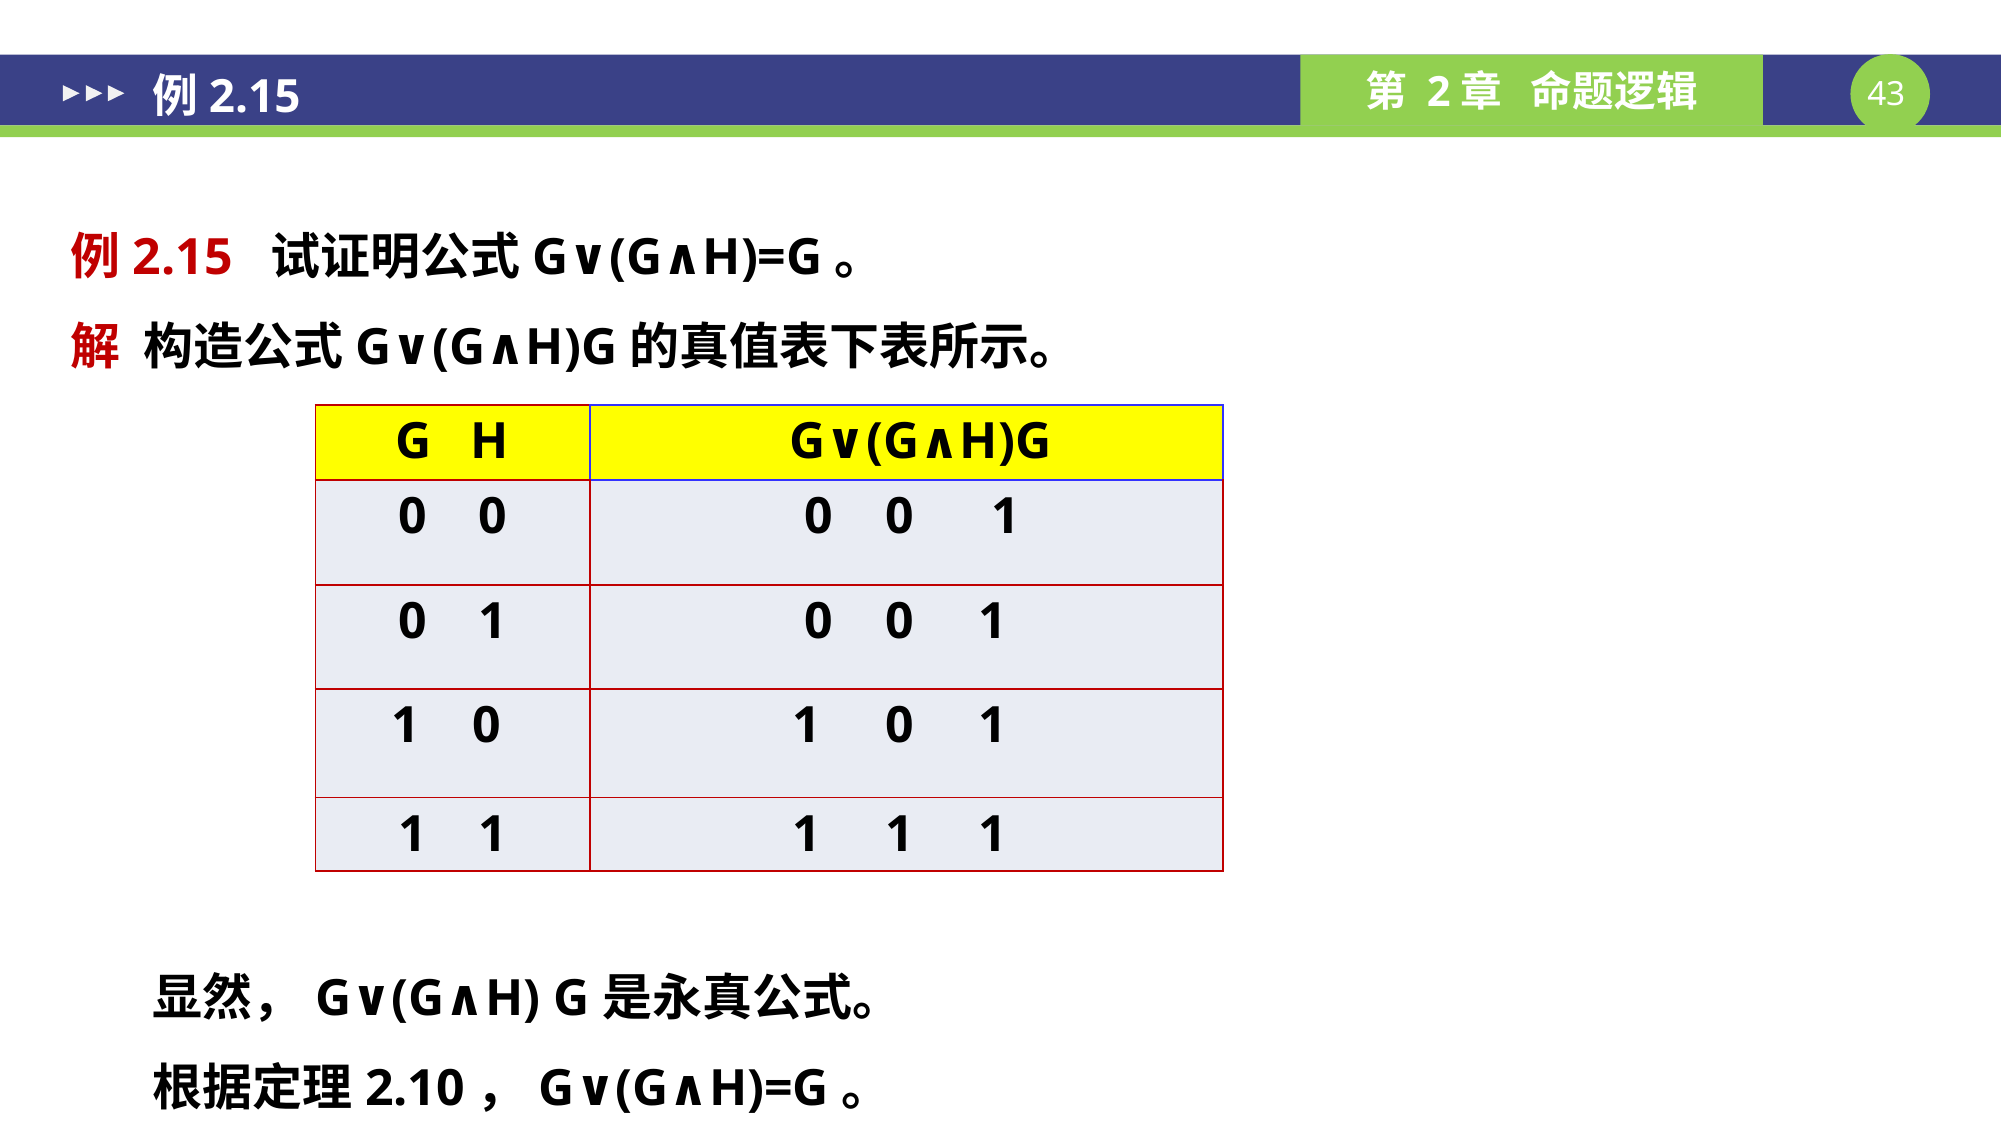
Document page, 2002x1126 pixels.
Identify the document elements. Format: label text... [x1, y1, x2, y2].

text_box 例2.15 [132, 57, 1207, 132]
